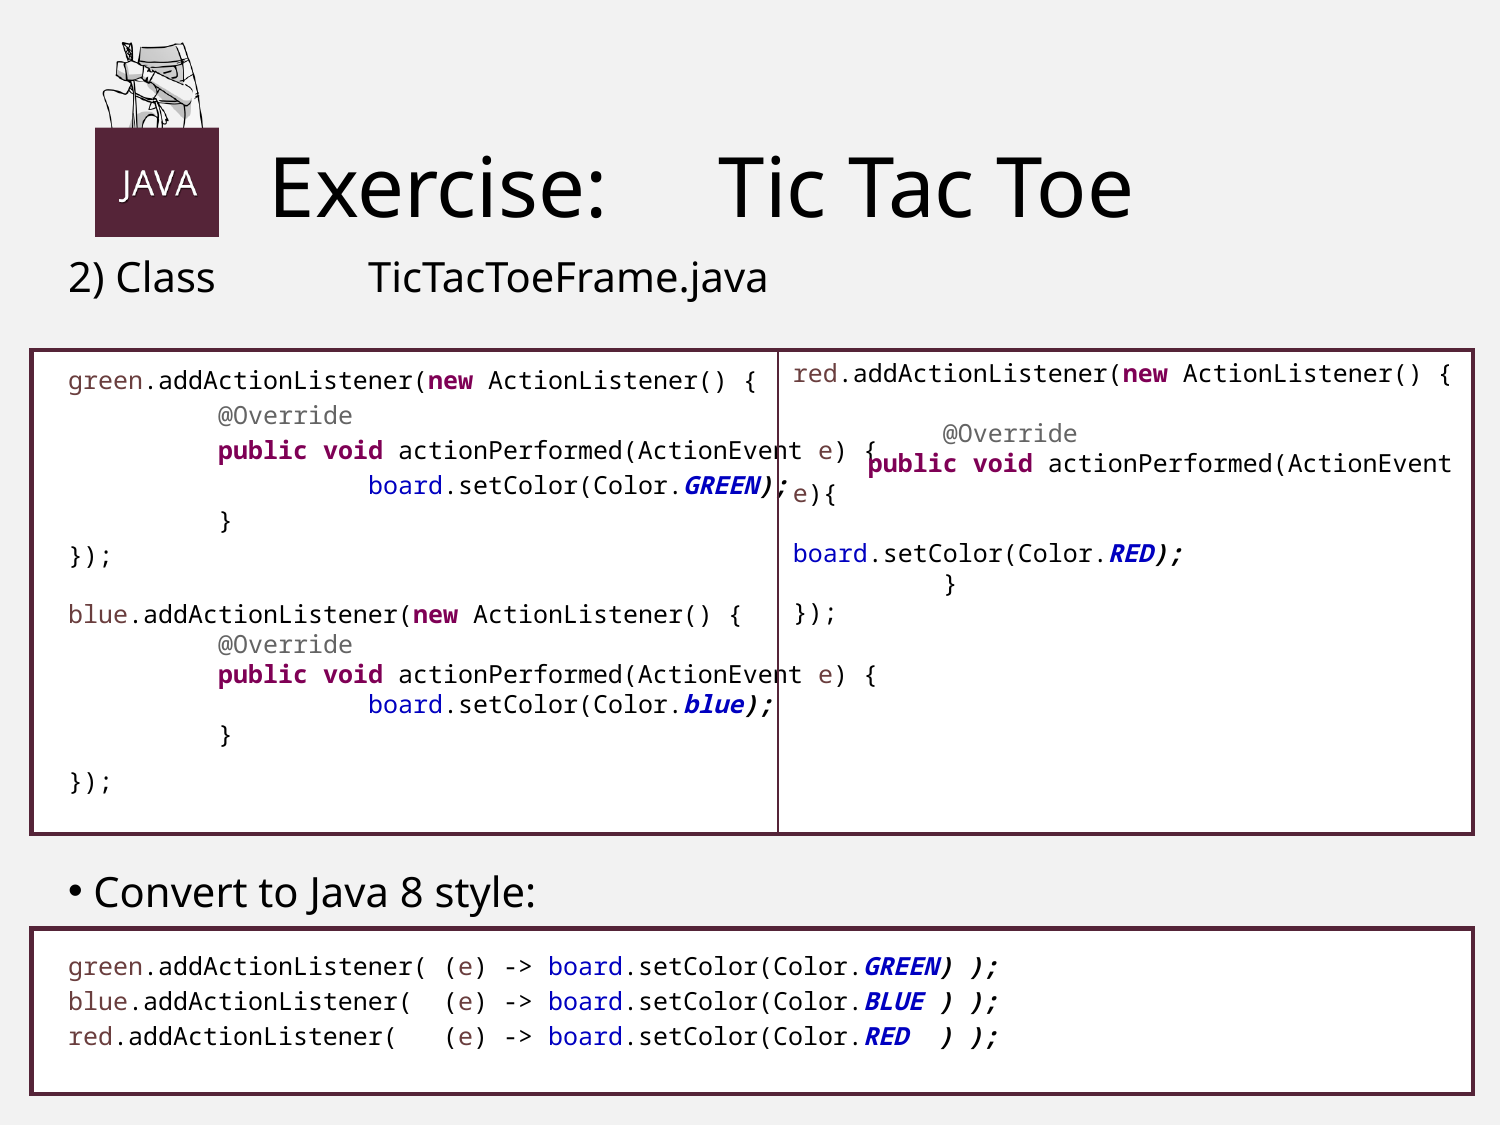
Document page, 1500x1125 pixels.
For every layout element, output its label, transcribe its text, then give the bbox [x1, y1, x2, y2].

text_box [31, 928, 1473, 1094]
text_box 2) Class TicTacToeFrame.java green.addActionListener(new ActionListener() { @Override public void actionPerformed(ActionEvent e) { board.setColor(Color.GREEN); } }); blue.addActionListener(new ActionListener() { @Override public void actionPerformed(ActionEvent e) { board.setColor(Color.blue); } }); Convert to Java 8 style: green.addActionListener( (e) -> board.setColor(Color.GREEN) ); blue.addActionListener( (e) -> board.setColor(Color.BLUE ) ); red.addActionListener( (e) -> board.setColor(Color.RED ) ); [53, 243, 1447, 669]
text_box [782, 638, 1473, 835]
picture [95, 42, 219, 238]
title Exercise: Tic Tac Toe [253, 90, 1500, 279]
text_box [31, 349, 773, 835]
text_box red.addActionListener(new ActionListener() { @Override public void actionPerformed(ActionEvent e){ board.setColor(Color.RED); } }); [779, 349, 1490, 638]
